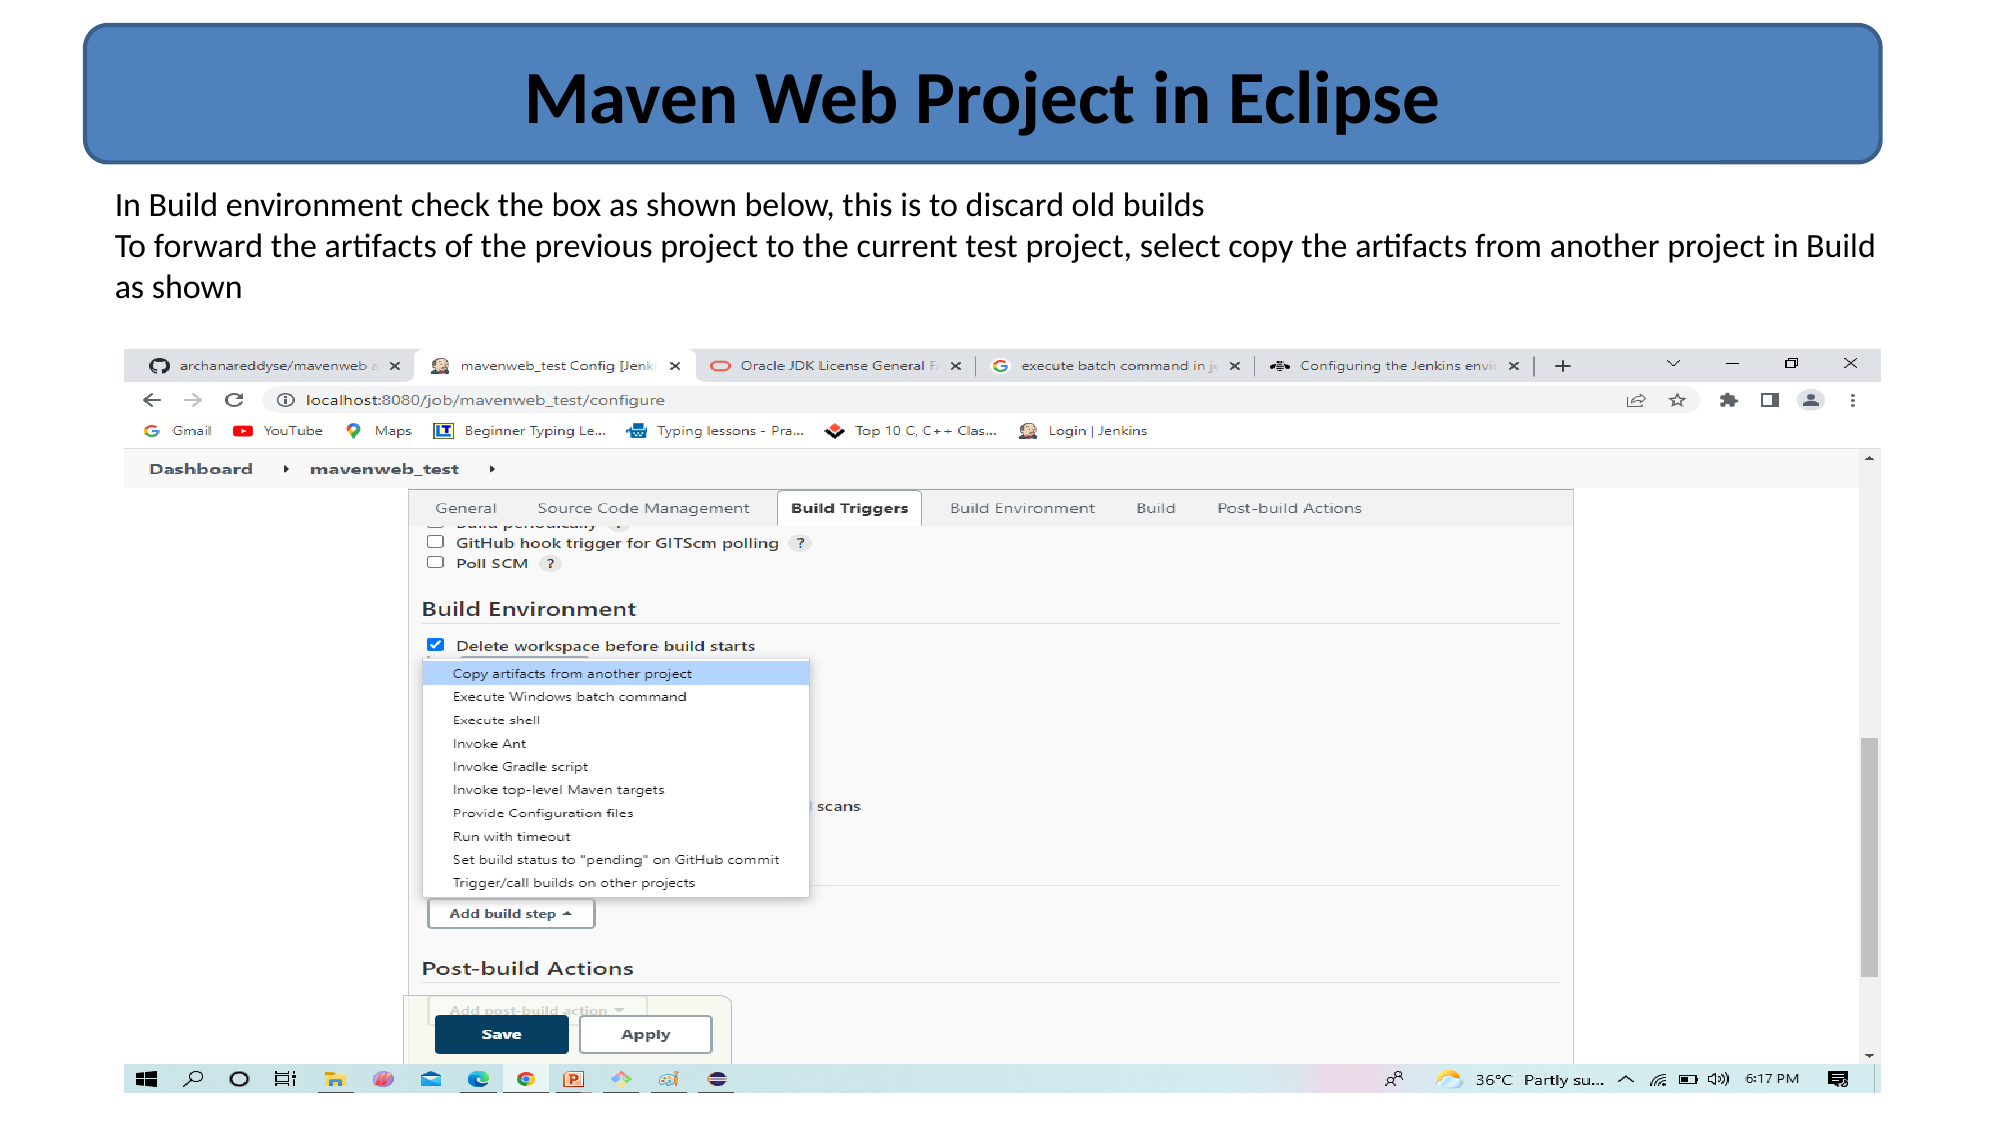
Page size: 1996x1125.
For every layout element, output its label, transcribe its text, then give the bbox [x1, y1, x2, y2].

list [123, 349, 1881, 1093]
title In Build environment check the box as shown below, this is to discard old builds To forward the artifacts of the previous project to the current test project, select copy the artifacts from another project in Build as shown [99, 174, 1896, 313]
text_box Maven Web Project in Eclipse [82, 22, 1883, 165]
